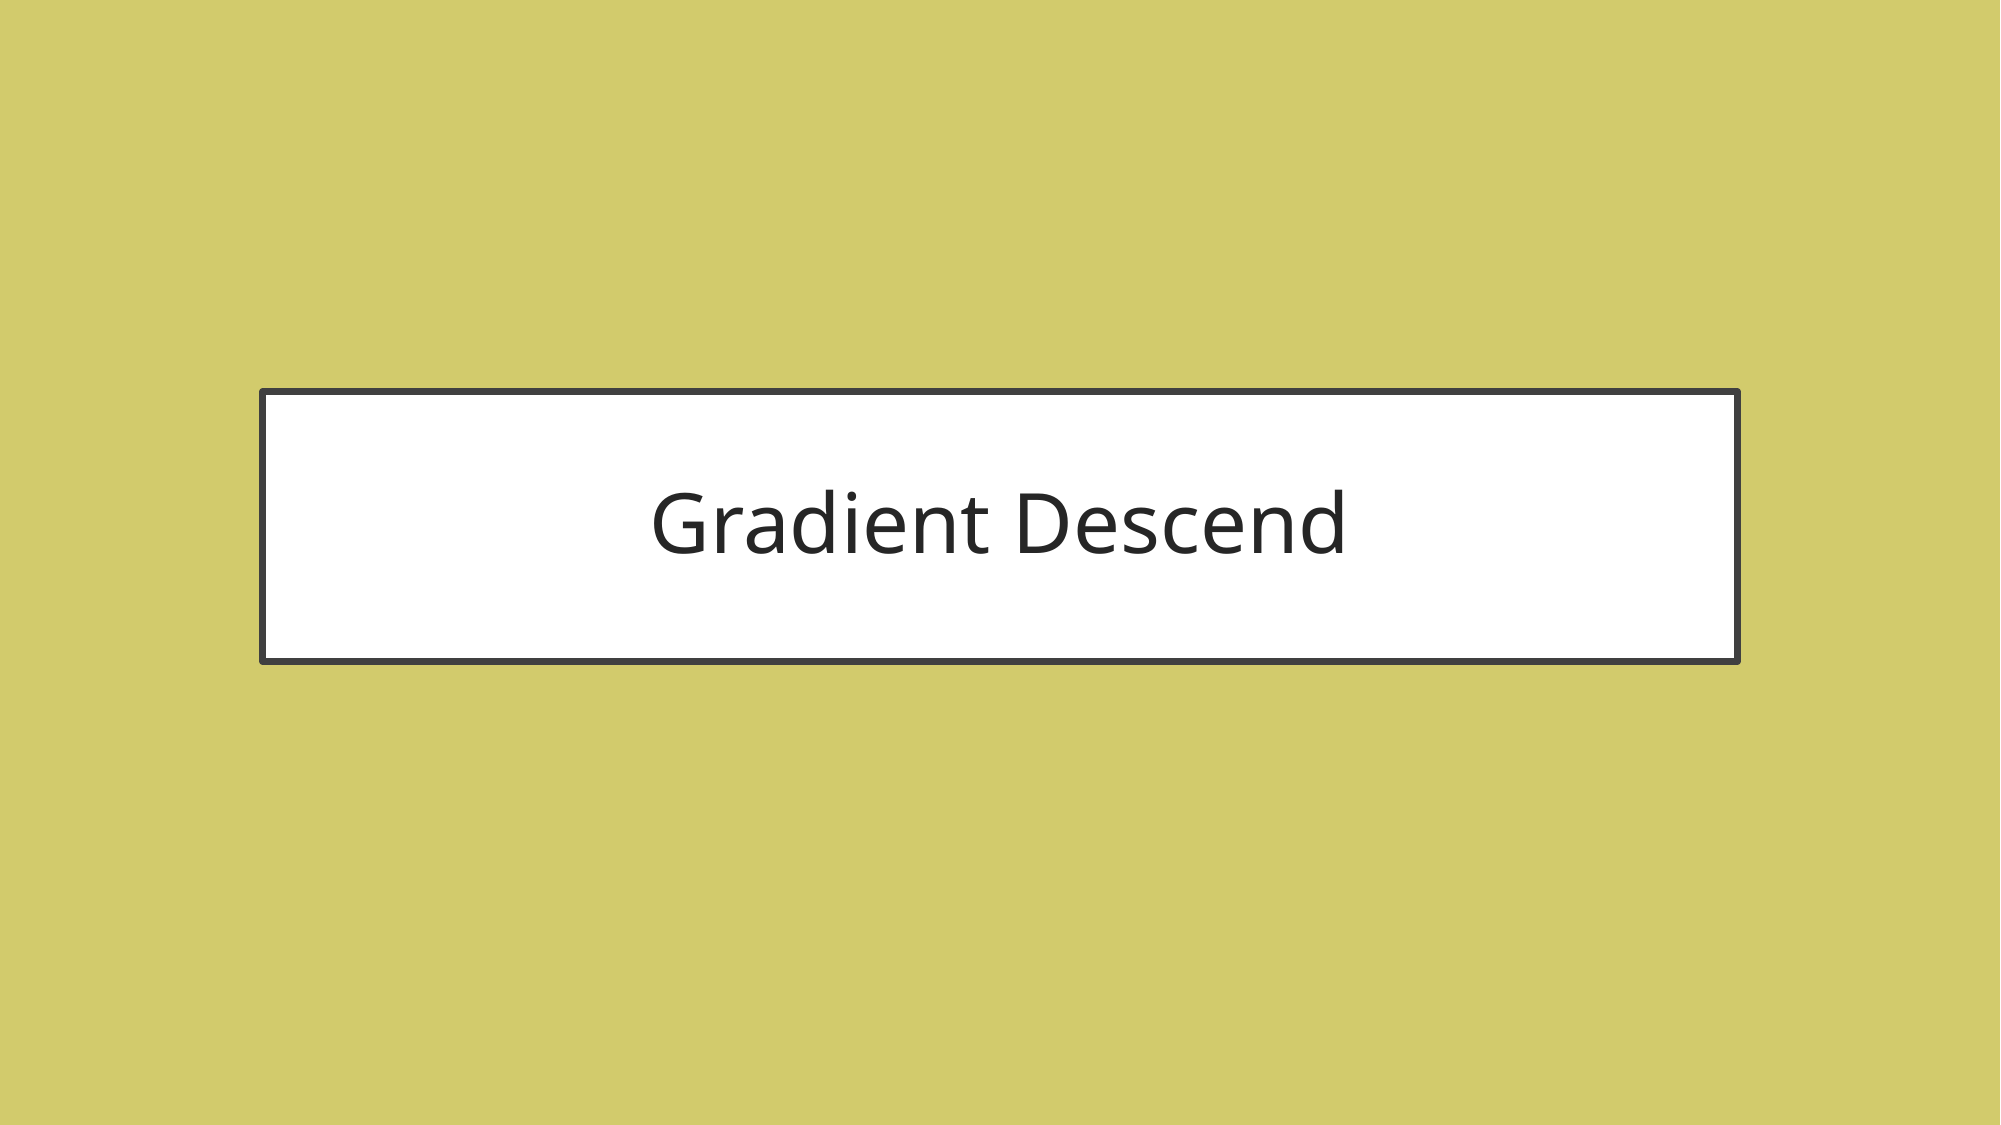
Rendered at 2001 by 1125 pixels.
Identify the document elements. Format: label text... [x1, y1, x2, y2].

title Gradient Descend [259, 388, 1741, 665]
